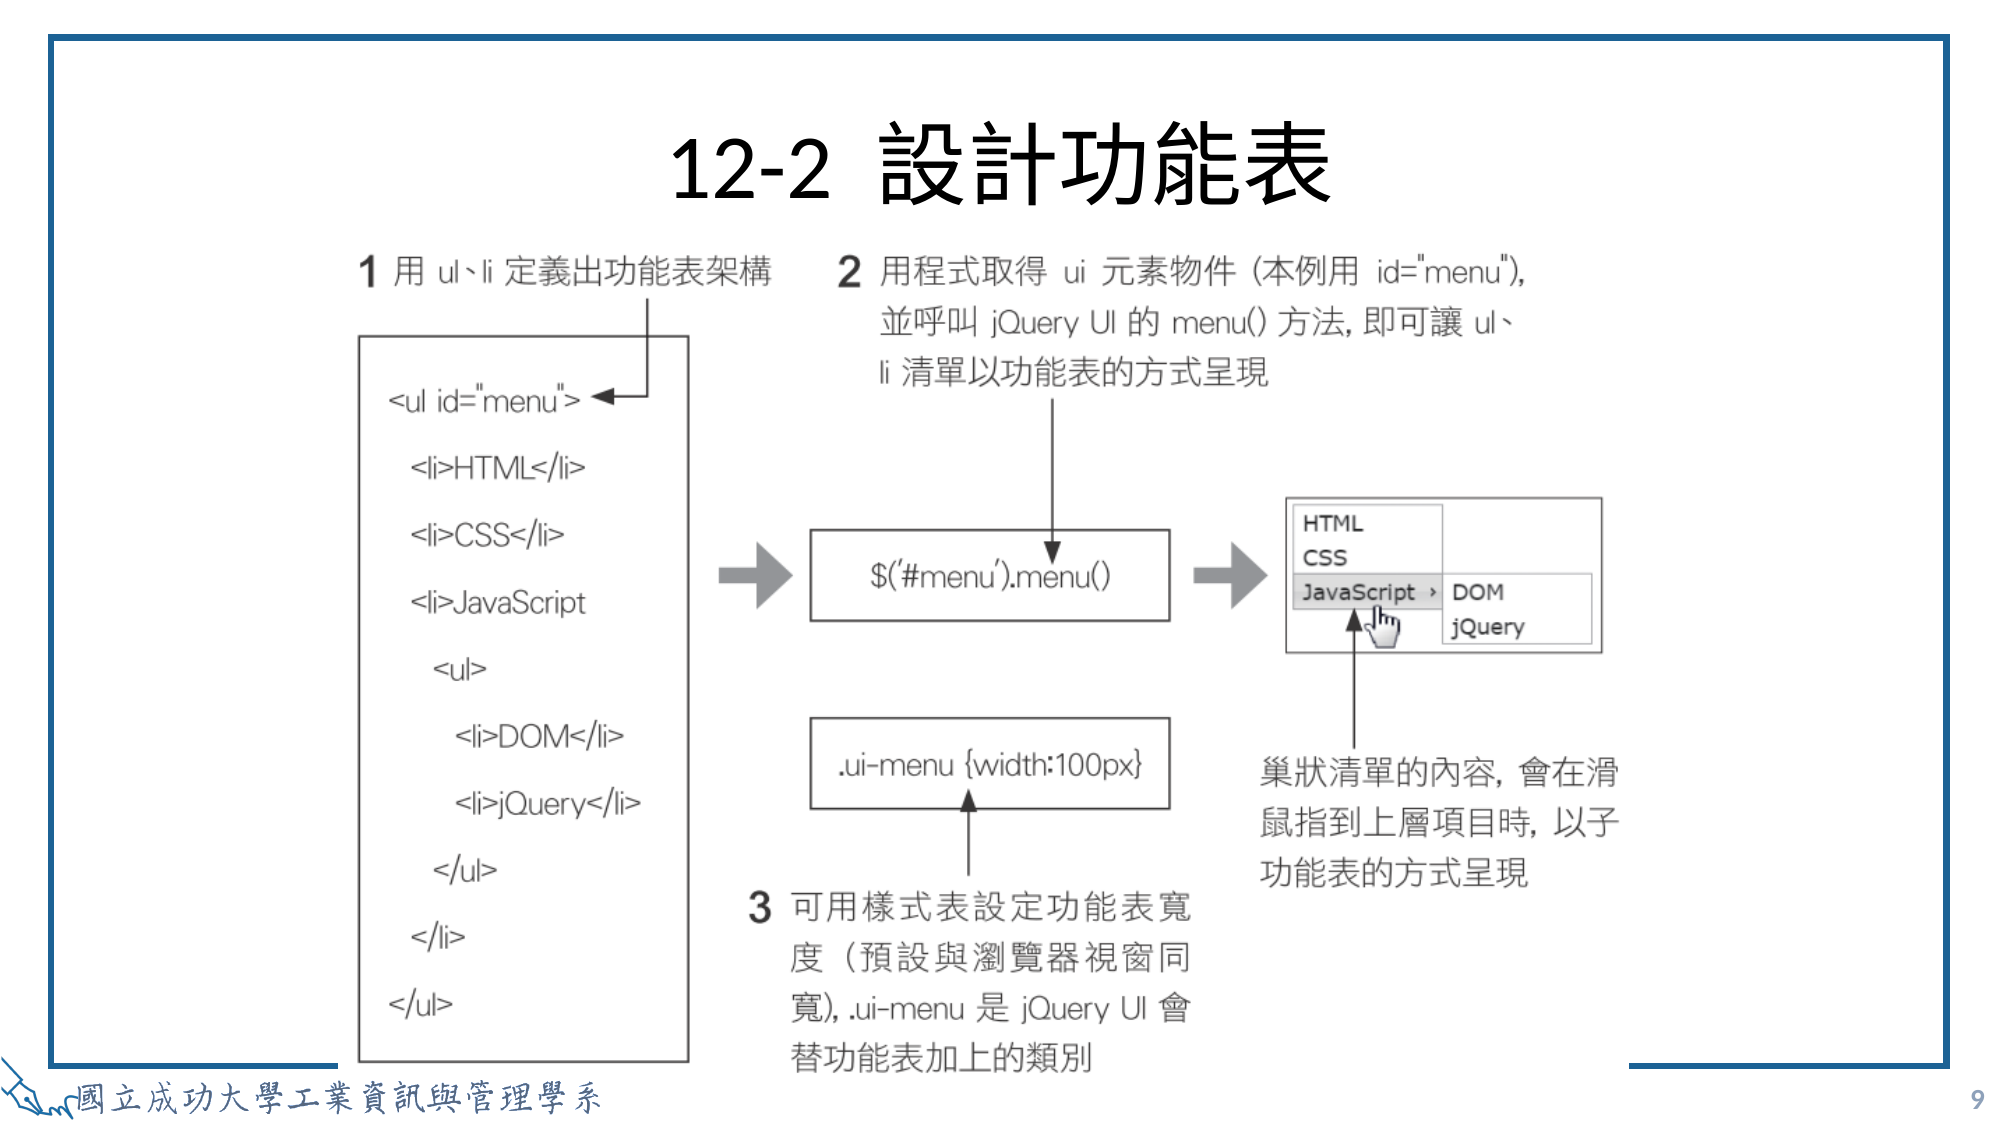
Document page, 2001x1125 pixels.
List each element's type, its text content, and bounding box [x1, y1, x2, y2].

picture [338, 243, 1629, 1080]
picture [0, 1049, 80, 1125]
slide_number 9 [1550, 1067, 2000, 1125]
title 12-2 設計功能表 [137, 59, 1863, 278]
